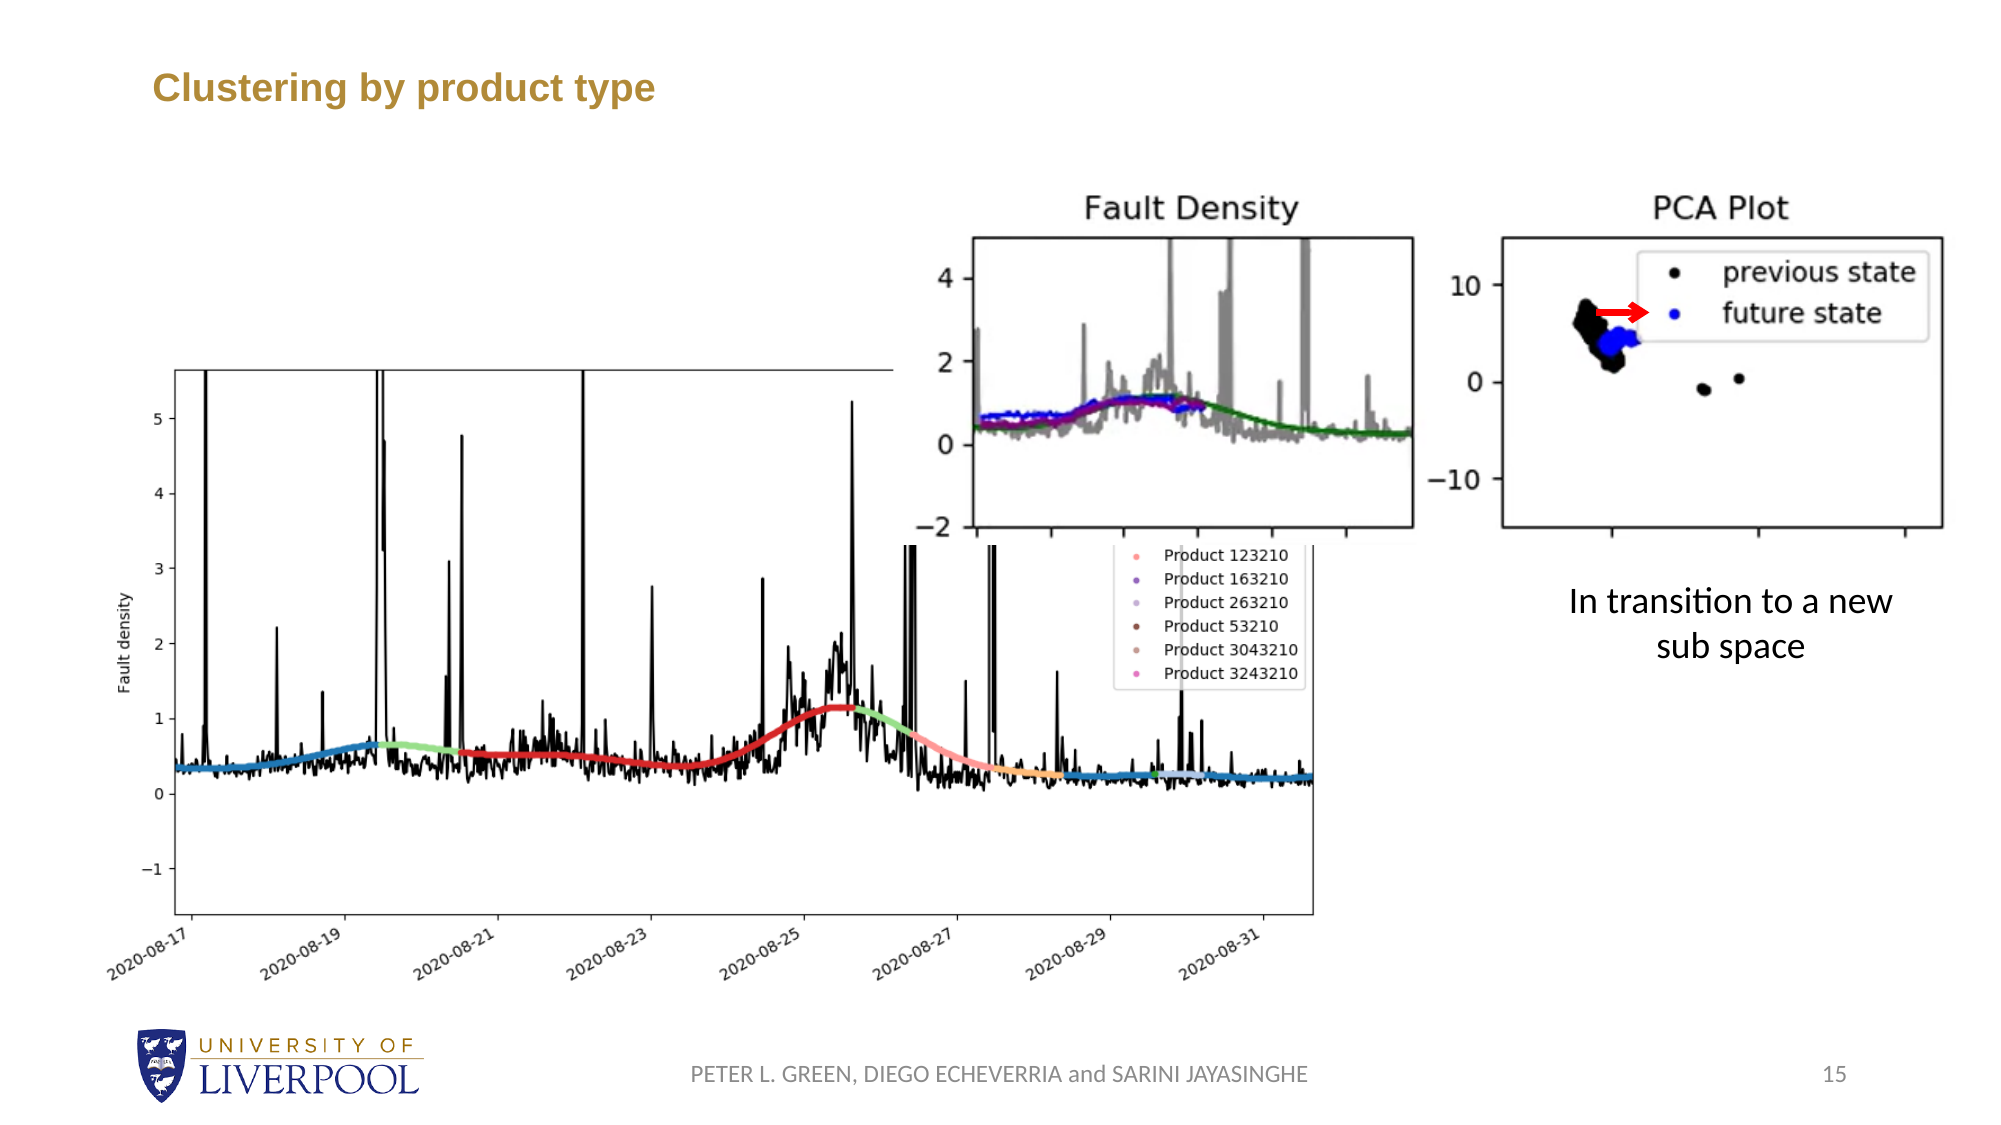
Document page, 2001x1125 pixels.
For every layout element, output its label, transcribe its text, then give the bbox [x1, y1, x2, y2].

title Clustering by product type [137, 59, 1863, 118]
text_box In transition to a new sub space [1549, 568, 1913, 674]
picture [104, 177, 1965, 992]
slide_number 15 [1412, 1042, 1863, 1103]
picture [137, 1029, 424, 1103]
footer PETER L. GREEN, DIEGO ECHEVERRIA and SARINI JAYASINGHE [662, 1042, 1338, 1103]
